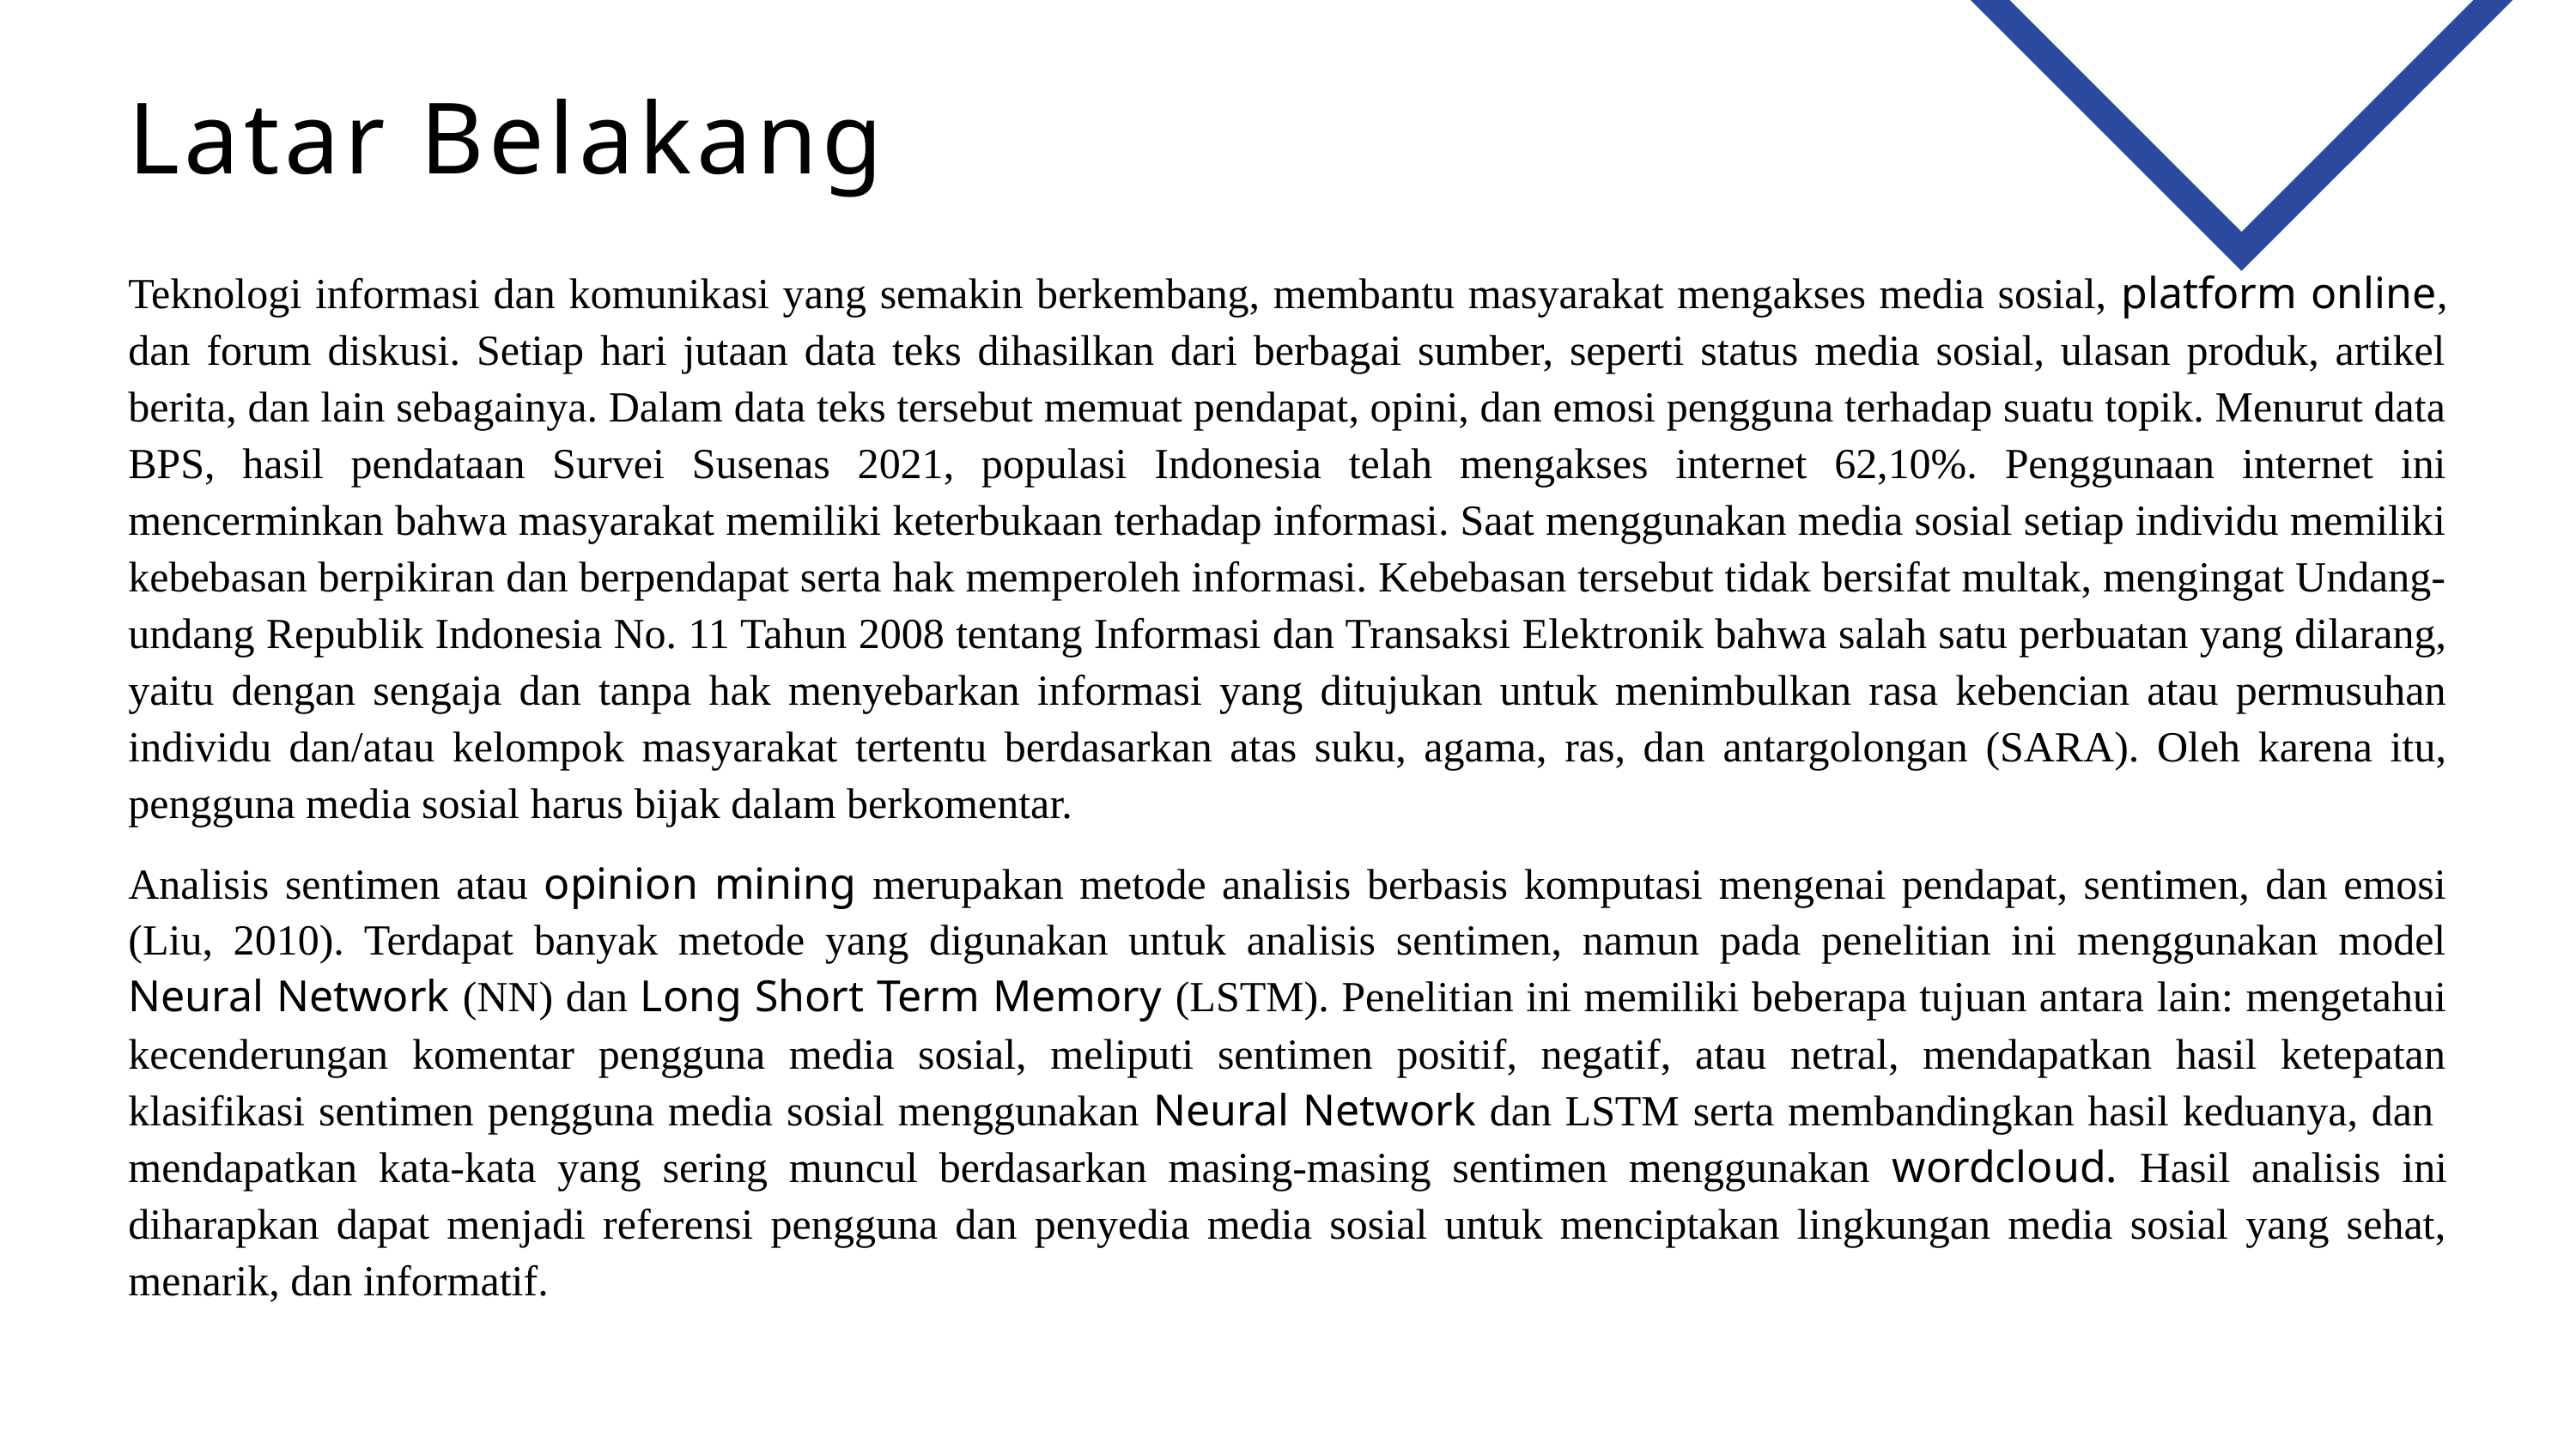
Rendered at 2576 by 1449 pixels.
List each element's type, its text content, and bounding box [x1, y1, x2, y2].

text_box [1807, 0, 2576, 92]
text_box Teknologi informasi dan komunikasi yang semakin berkembang, membantu masyarakat mengakses media sosial, platform online, dan forum diskusi. Setiap hari jutaan data teks dihasilkan dari berbagai sumber, seperti status media sosial, ulasan produk, artikel berita, dan lain sebagainya. Dalam data teks tersebut memuat pendapat, opini, dan emosi pengguna terhadap suatu topik. Menurut data BPS, hasil pendataan Survei Susenas 2021, populasi Indonesia telah mengakses internet 62,10%. Penggunaan internet ini mencerminkan bahwa masyarakat memiliki keterbukaan terhadap informasi. Saat menggunakan media sosial setiap individu memiliki kebebasan berpikiran dan berpendapat serta hak memperoleh informasi. Kebebasan tersebut tidak bersifat multak, mengingat Undang-undang Republik Indonesia No. 11 Tahun 2008 tentang Informasi dan Transaksi Elektronik bahwa salah satu perbuatan yang dilarang, yaitu dengan sengaja dan tanpa hak menyebarkan informasi yang ditujukan untuk menimbulkan rasa kebencian atau permusuhan individu dan/atau kelompok masyarakat tertentu berdasarkan atas suku, agama, ras, dan antargolongan (SARA). Oleh karena itu, pengguna media sosial harus bijak dalam berkomentar. Analisis sentimen atau opinion mining merupakan metode analisis berbasis komputasi mengenai pendapat, sentimen, dan emosi (Liu, 2010). Terdapat banyak metode yang digunakan untuk analisis sentimen, namun pada penelitian ini menggunakan model Neural Network (NN) dan Long Short Term Memory (LSTM). Penelitian ini memiliki beberapa tujuan antara lain: mengetahui kecenderungan komentar pengguna media sosial, meliputi sentimen positif, negatif, atau netral, mendapatkan hasil ketepatan klasifikasi sentimen pengguna media sosial menggunakan Neural Network dan LSTM serta membandingkan hasil keduanya, dan mendapatkan kata-kata yang sering muncul berdasarkan masing-masing sentimen menggunakan wordcloud. Hasil analisis ini diharapkan dapat menjadi referensi pengguna dan penyedia media sosial untuk menciptakan lingkungan media sosial yang sehat, menarik, dan informatif. [128, 260, 2448, 1305]
text_box Latar Belakang [128, 89, 1243, 194]
